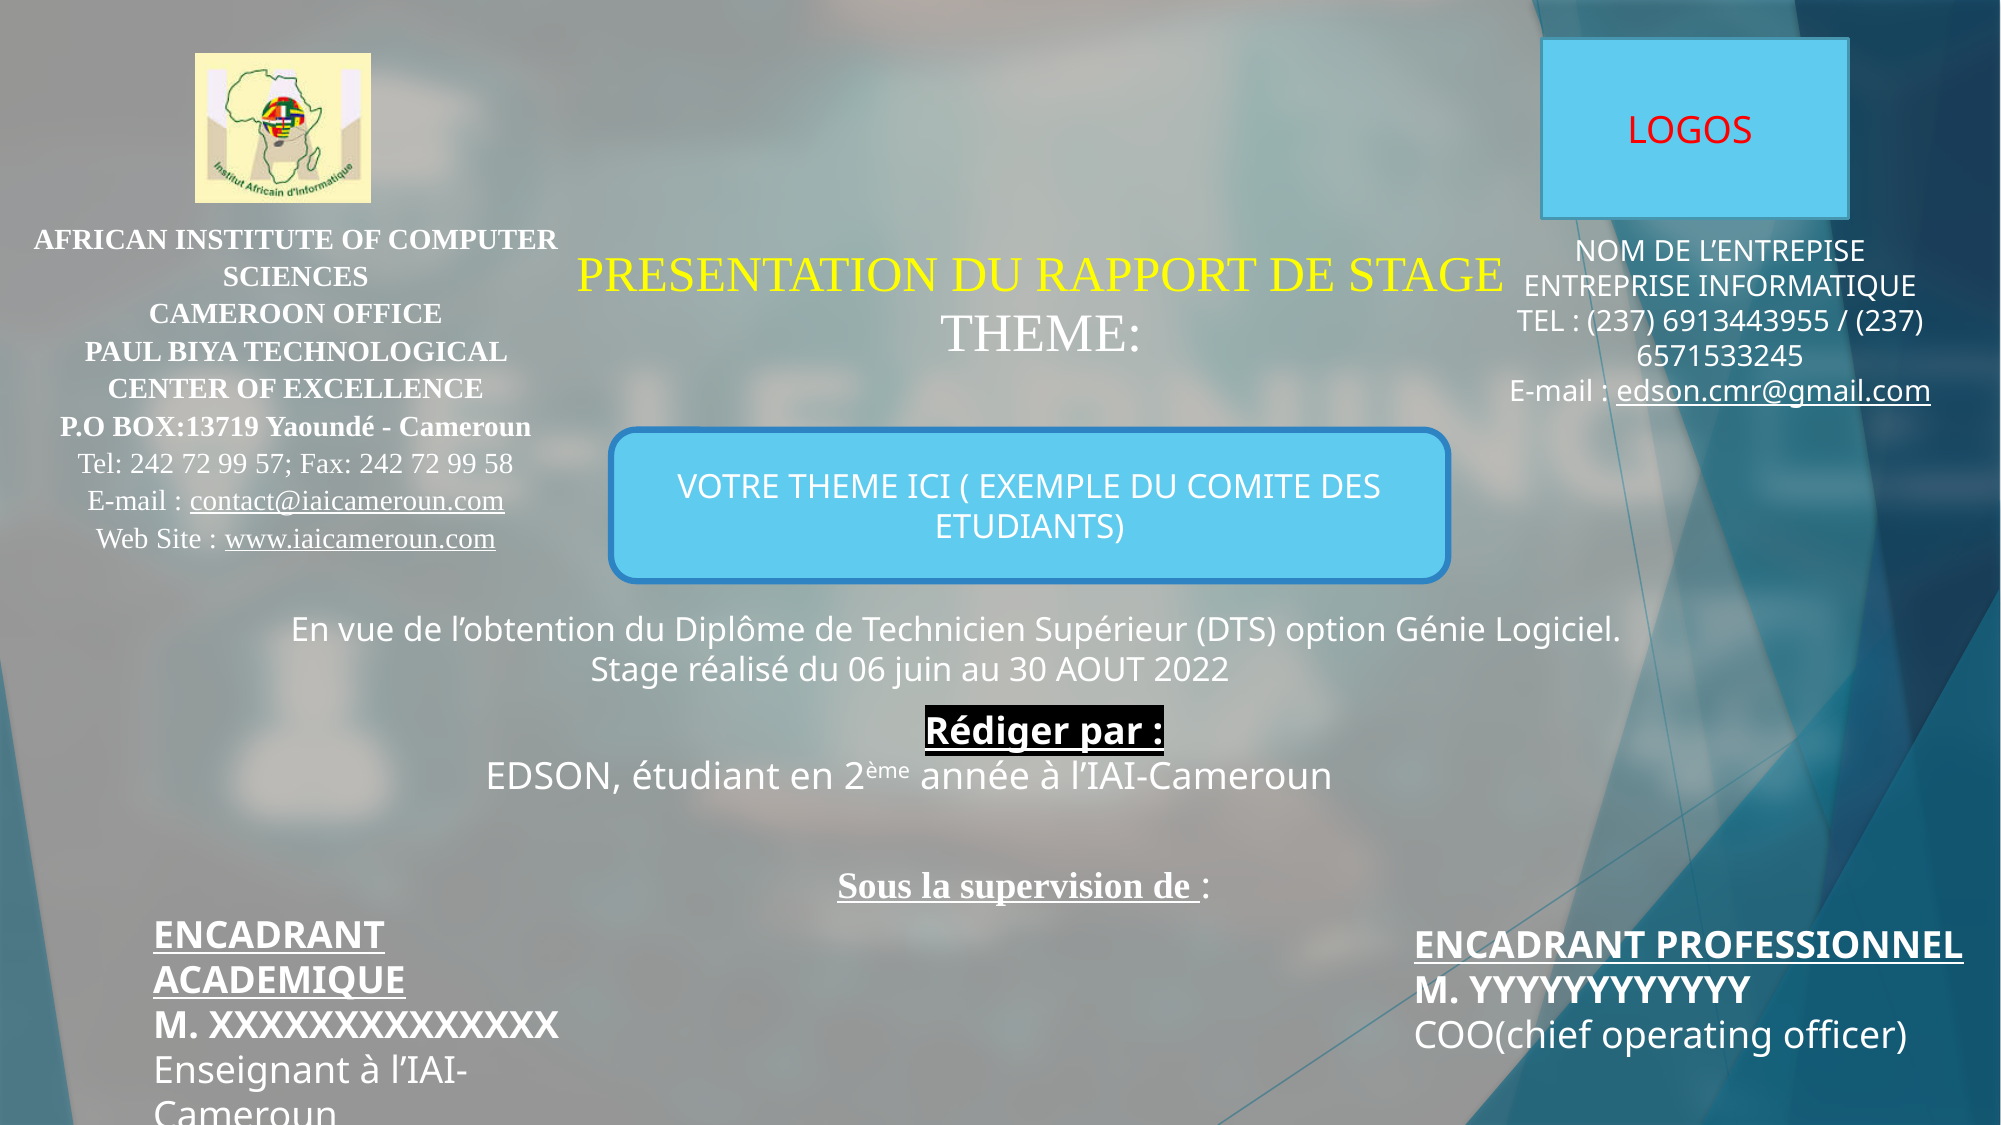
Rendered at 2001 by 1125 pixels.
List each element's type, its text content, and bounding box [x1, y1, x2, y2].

text_box ENCADRANT PROFESSIONNEL M. YYYYYYYYYYYY COO(chief operating officer) [1398, 913, 1992, 1089]
picture [195, 53, 371, 204]
text_box Rédiger par : EDSON, étudiant en 2ème année à l’IAI-Cameroun [470, 700, 1618, 805]
text_box Sous la supervision de : [666, 846, 1383, 960]
text_box ENCADRANT ACADEMIQUE M. XXXXXXXXXXXXXX Enseignant à l’IAI-Cameroun [138, 903, 651, 1079]
text_box AFRICAN INSTITUTE OF COMPUTER SCIENCES CAMEROON OFFICE PAUL BIYA TECHNOLOGICAL CENTER OF EXCELLENCE P.O BOX:13719 Yaoundé - Cameroun Tel: 242 72 99 57; Fax: 242 72 99 58 E-mail : contact@iaicameroun.com Web Site : www.iaicameroun.com [15, 210, 577, 582]
text_box En vue de l’obtention du Diplôme de Technicien Supérieur (DTS) option Génie Logiciel. Stage réalisé du 06 juin au 30 AOUT 2022 [275, 600, 1774, 829]
text_box THEME: [925, 309, 1188, 370]
text_box [0, 0, 2000, 1125]
text_box PRESENTATION DU RAPPORT DE STAGE [561, 233, 1626, 309]
text_box LOGOS [1540, 37, 1850, 220]
text_box VOTRE THEME ICI ( EXEMPLE DU COMITE DES ETUDIANTS) [609, 428, 1450, 583]
text_box NOM DE L’ENTREPISE ENTREPRISE INFORMATIQUE TEL : (237) 6913443955 / (237) 6571533245 E-mail : edson.cmr@gmail.com [1449, 224, 1992, 548]
